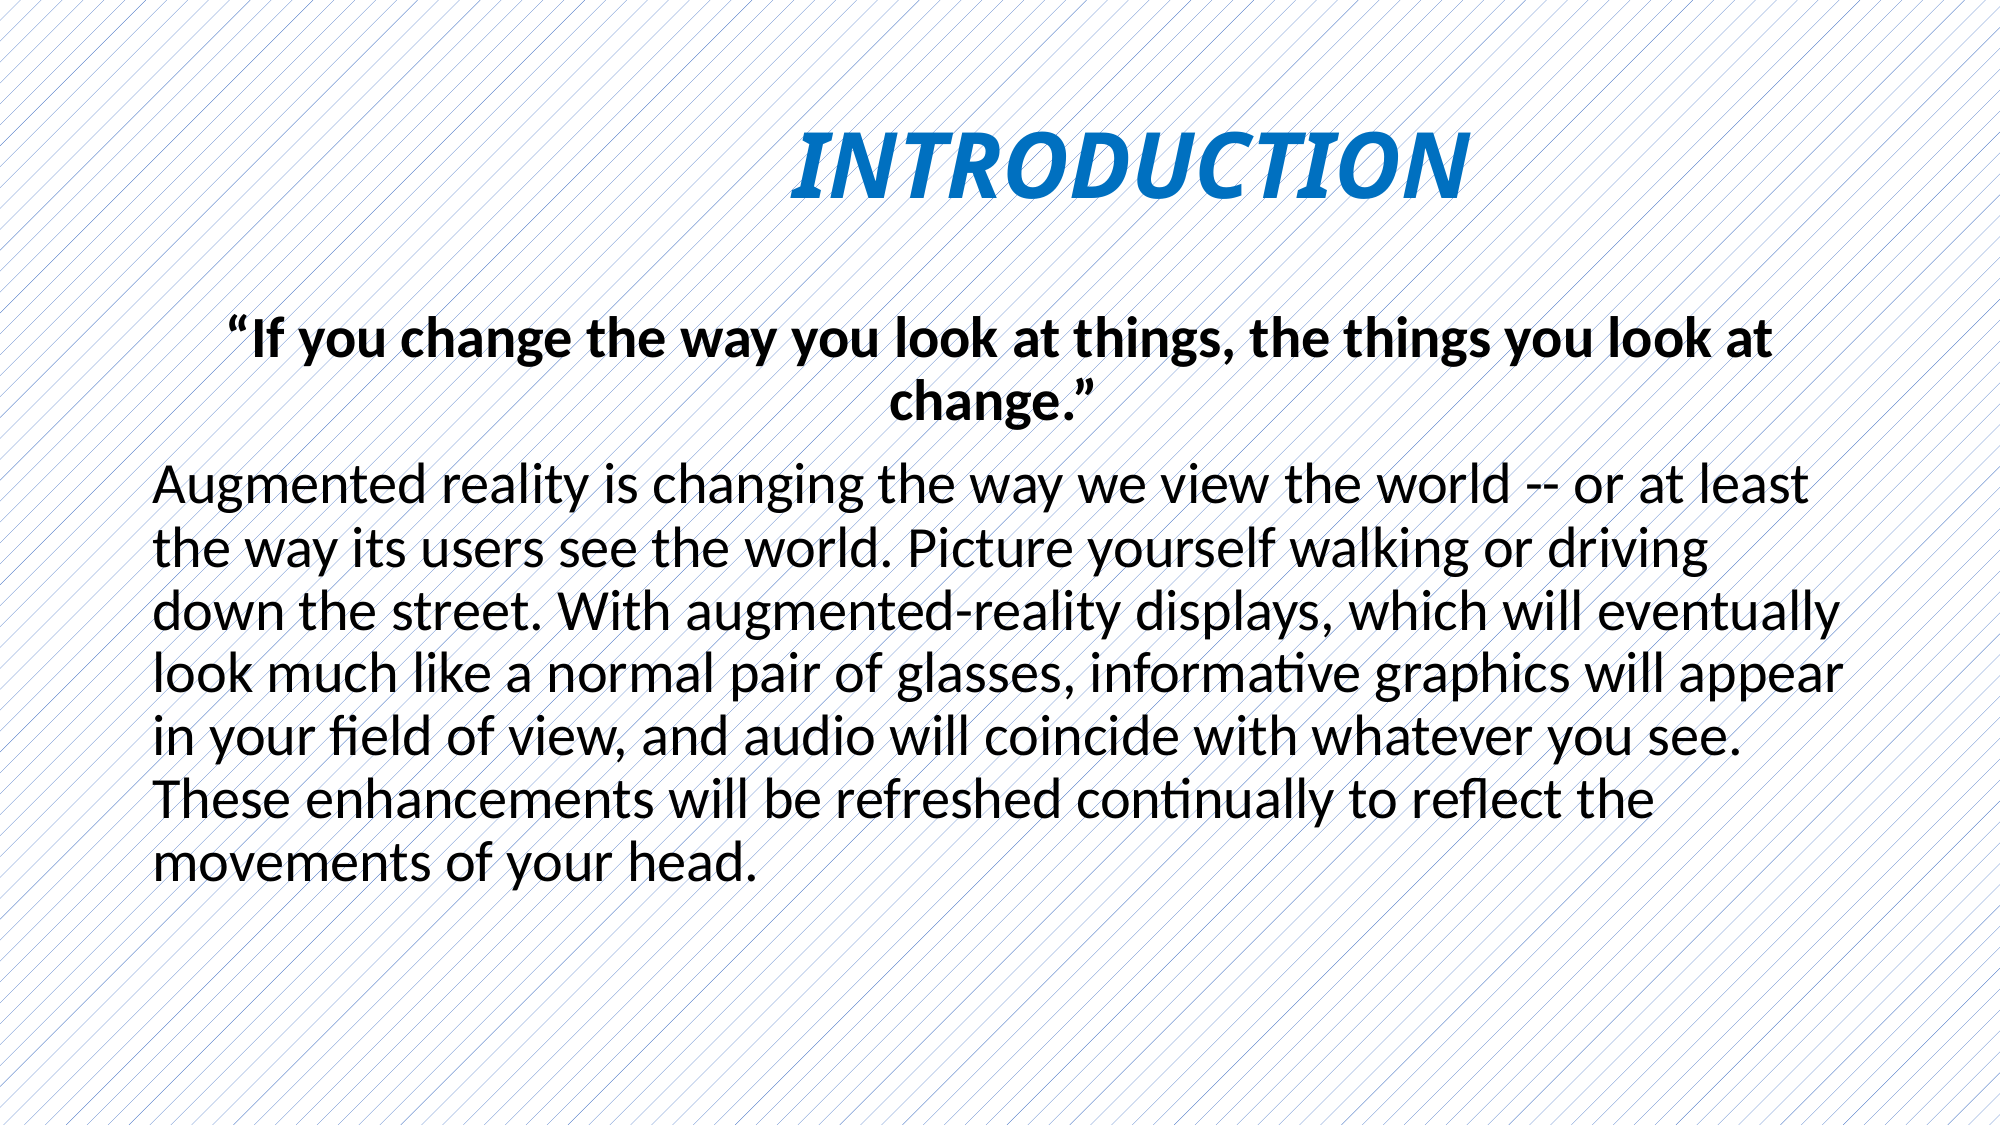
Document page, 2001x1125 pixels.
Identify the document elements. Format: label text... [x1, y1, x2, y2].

title INTRODUCTION [137, 59, 1863, 278]
list “If you change the way you look at things, the things you look at change.” Augmented reality is changing the way we view the world -- or at least the way its users see the world. Picture yourself walking or driving down the street. With augmented-reality displays, which will eventually look much like a normal pair of glasses, informative graphics will appear in your field of view, and audio will coincide with whatever you see. These enhancements will be refreshed continually to reflect the movements of your head. [137, 299, 1863, 1014]
